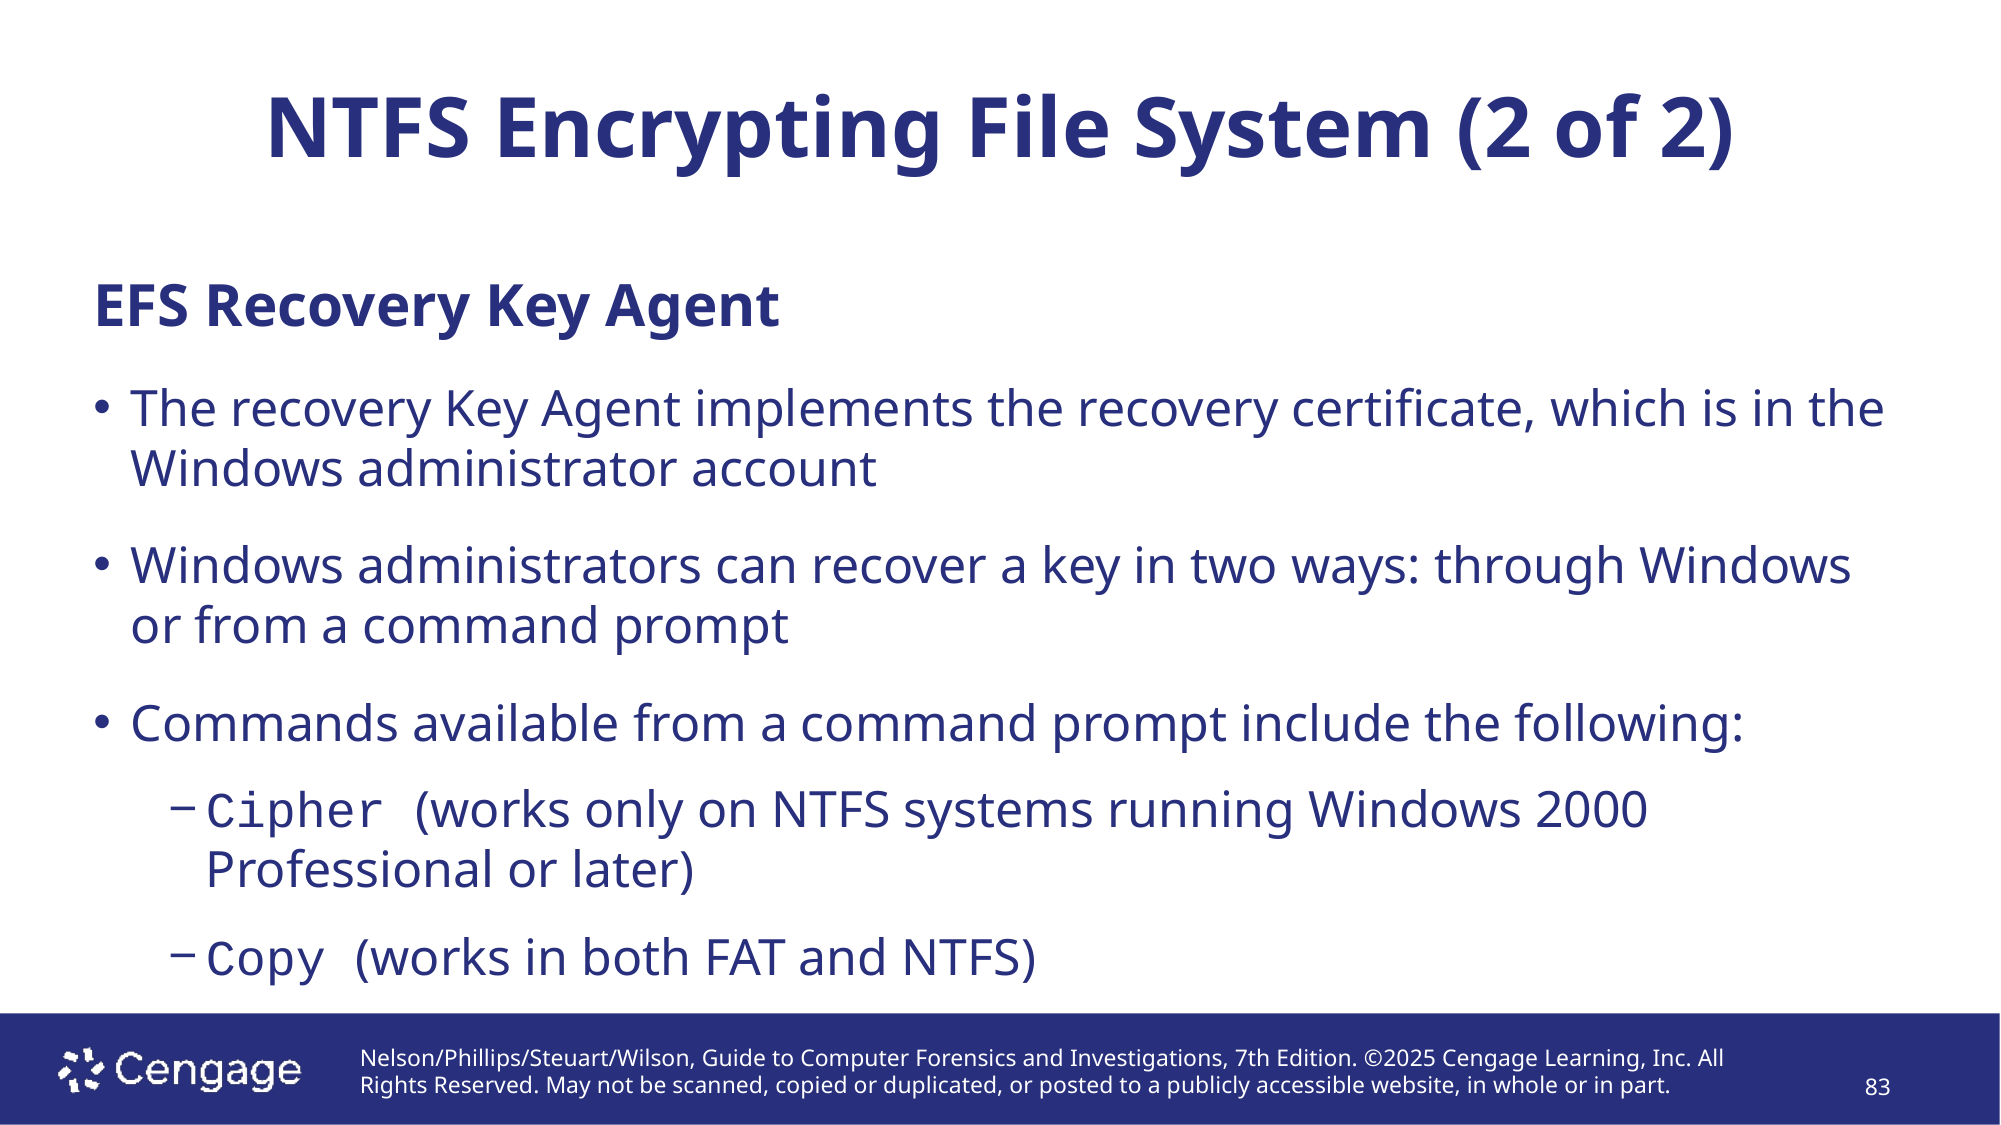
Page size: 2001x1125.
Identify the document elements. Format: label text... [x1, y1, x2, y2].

title NTFS Encrypting File System (2 of 2) [78, 77, 1923, 260]
picture [30, 1020, 329, 1121]
list EFS Recovery Key Agent The recovery Key Agent implements the recovery certificate, which is in the Windows administrator account Windows administrators can recover a key in two ways: through Windows or from a command prompt Commands available from a command prompt include the following: Cipher (works only on NTFS systems running Windows 2000 Professional or later) Copy (works in both FAT and NTFS) [78, 260, 1923, 1013]
